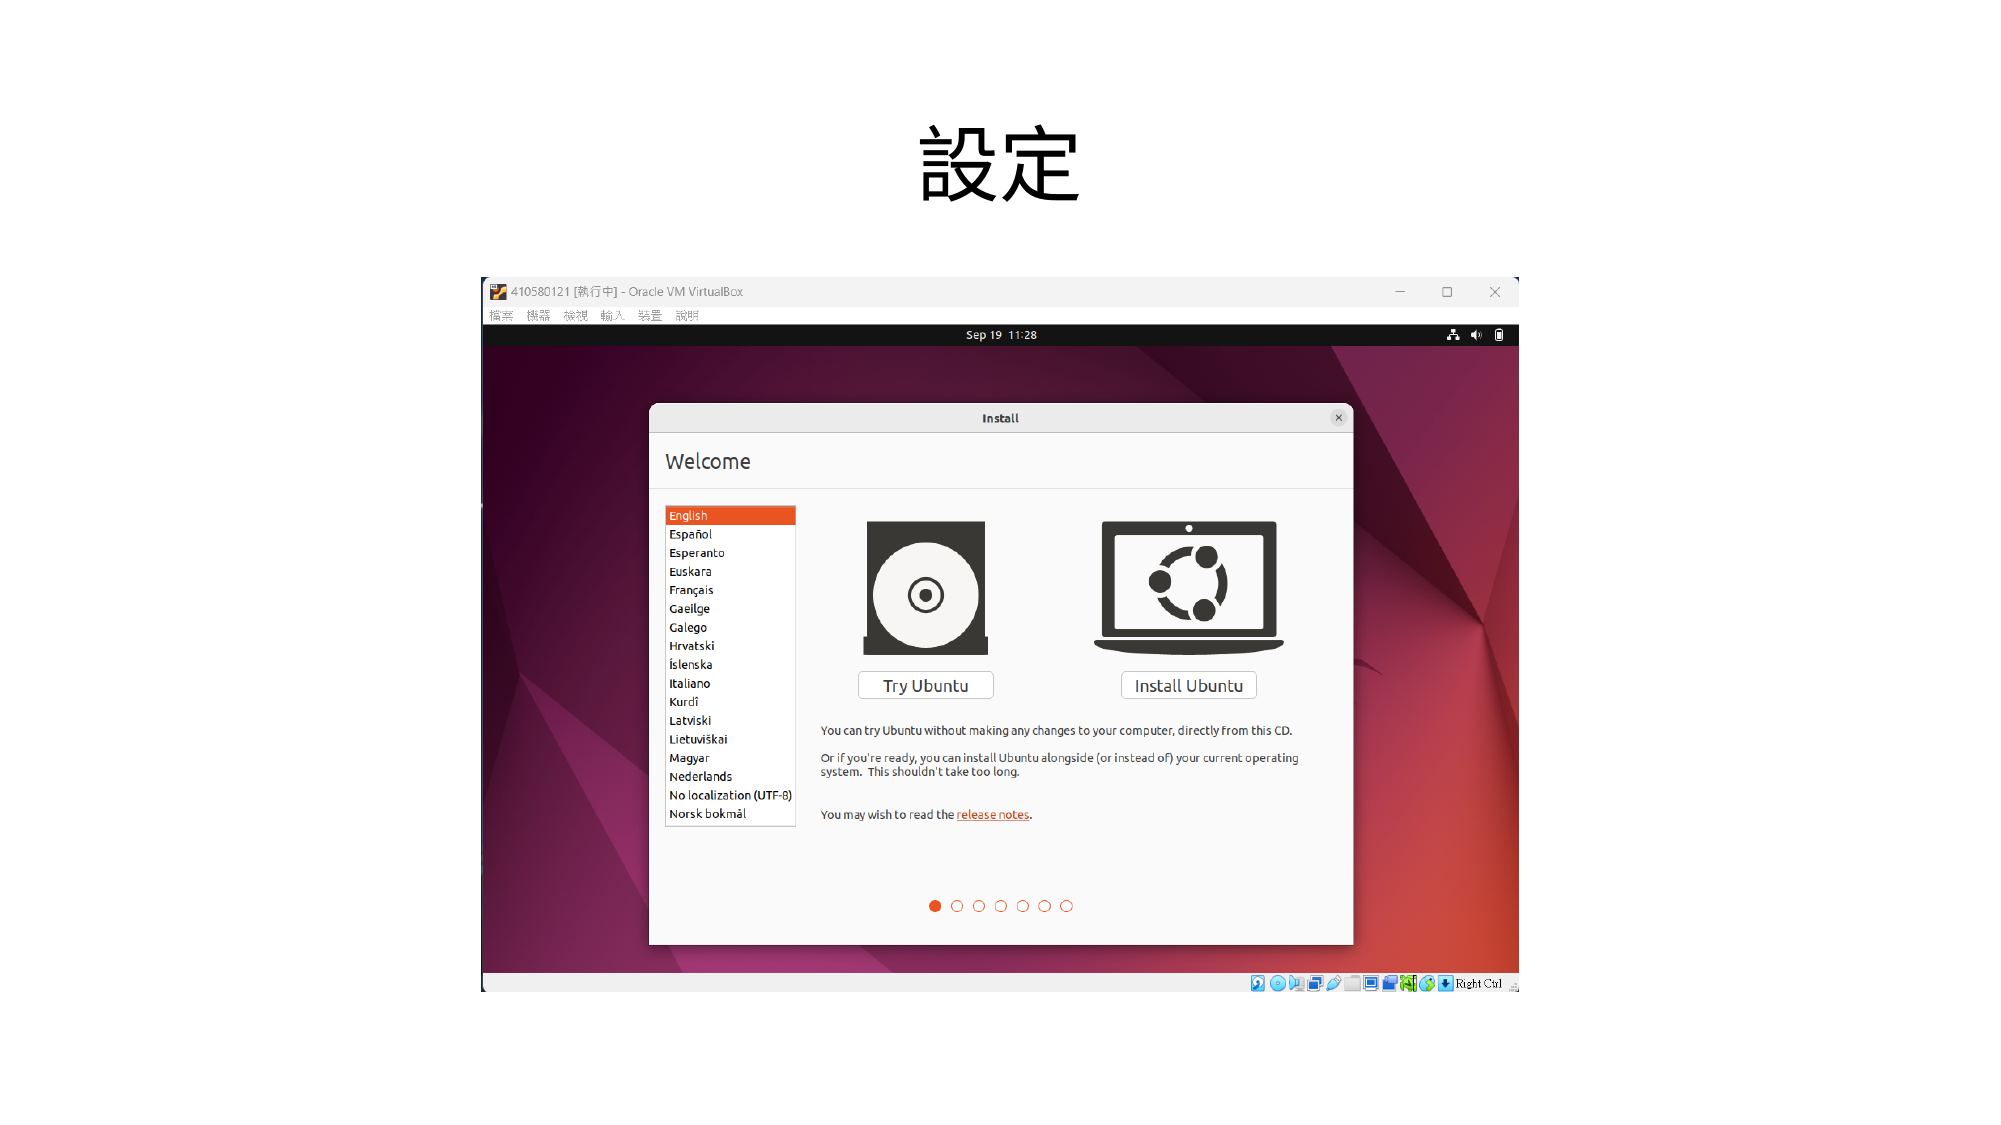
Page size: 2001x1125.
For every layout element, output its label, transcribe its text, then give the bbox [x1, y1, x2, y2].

title 設定 [137, 59, 1863, 278]
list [481, 277, 1519, 992]
